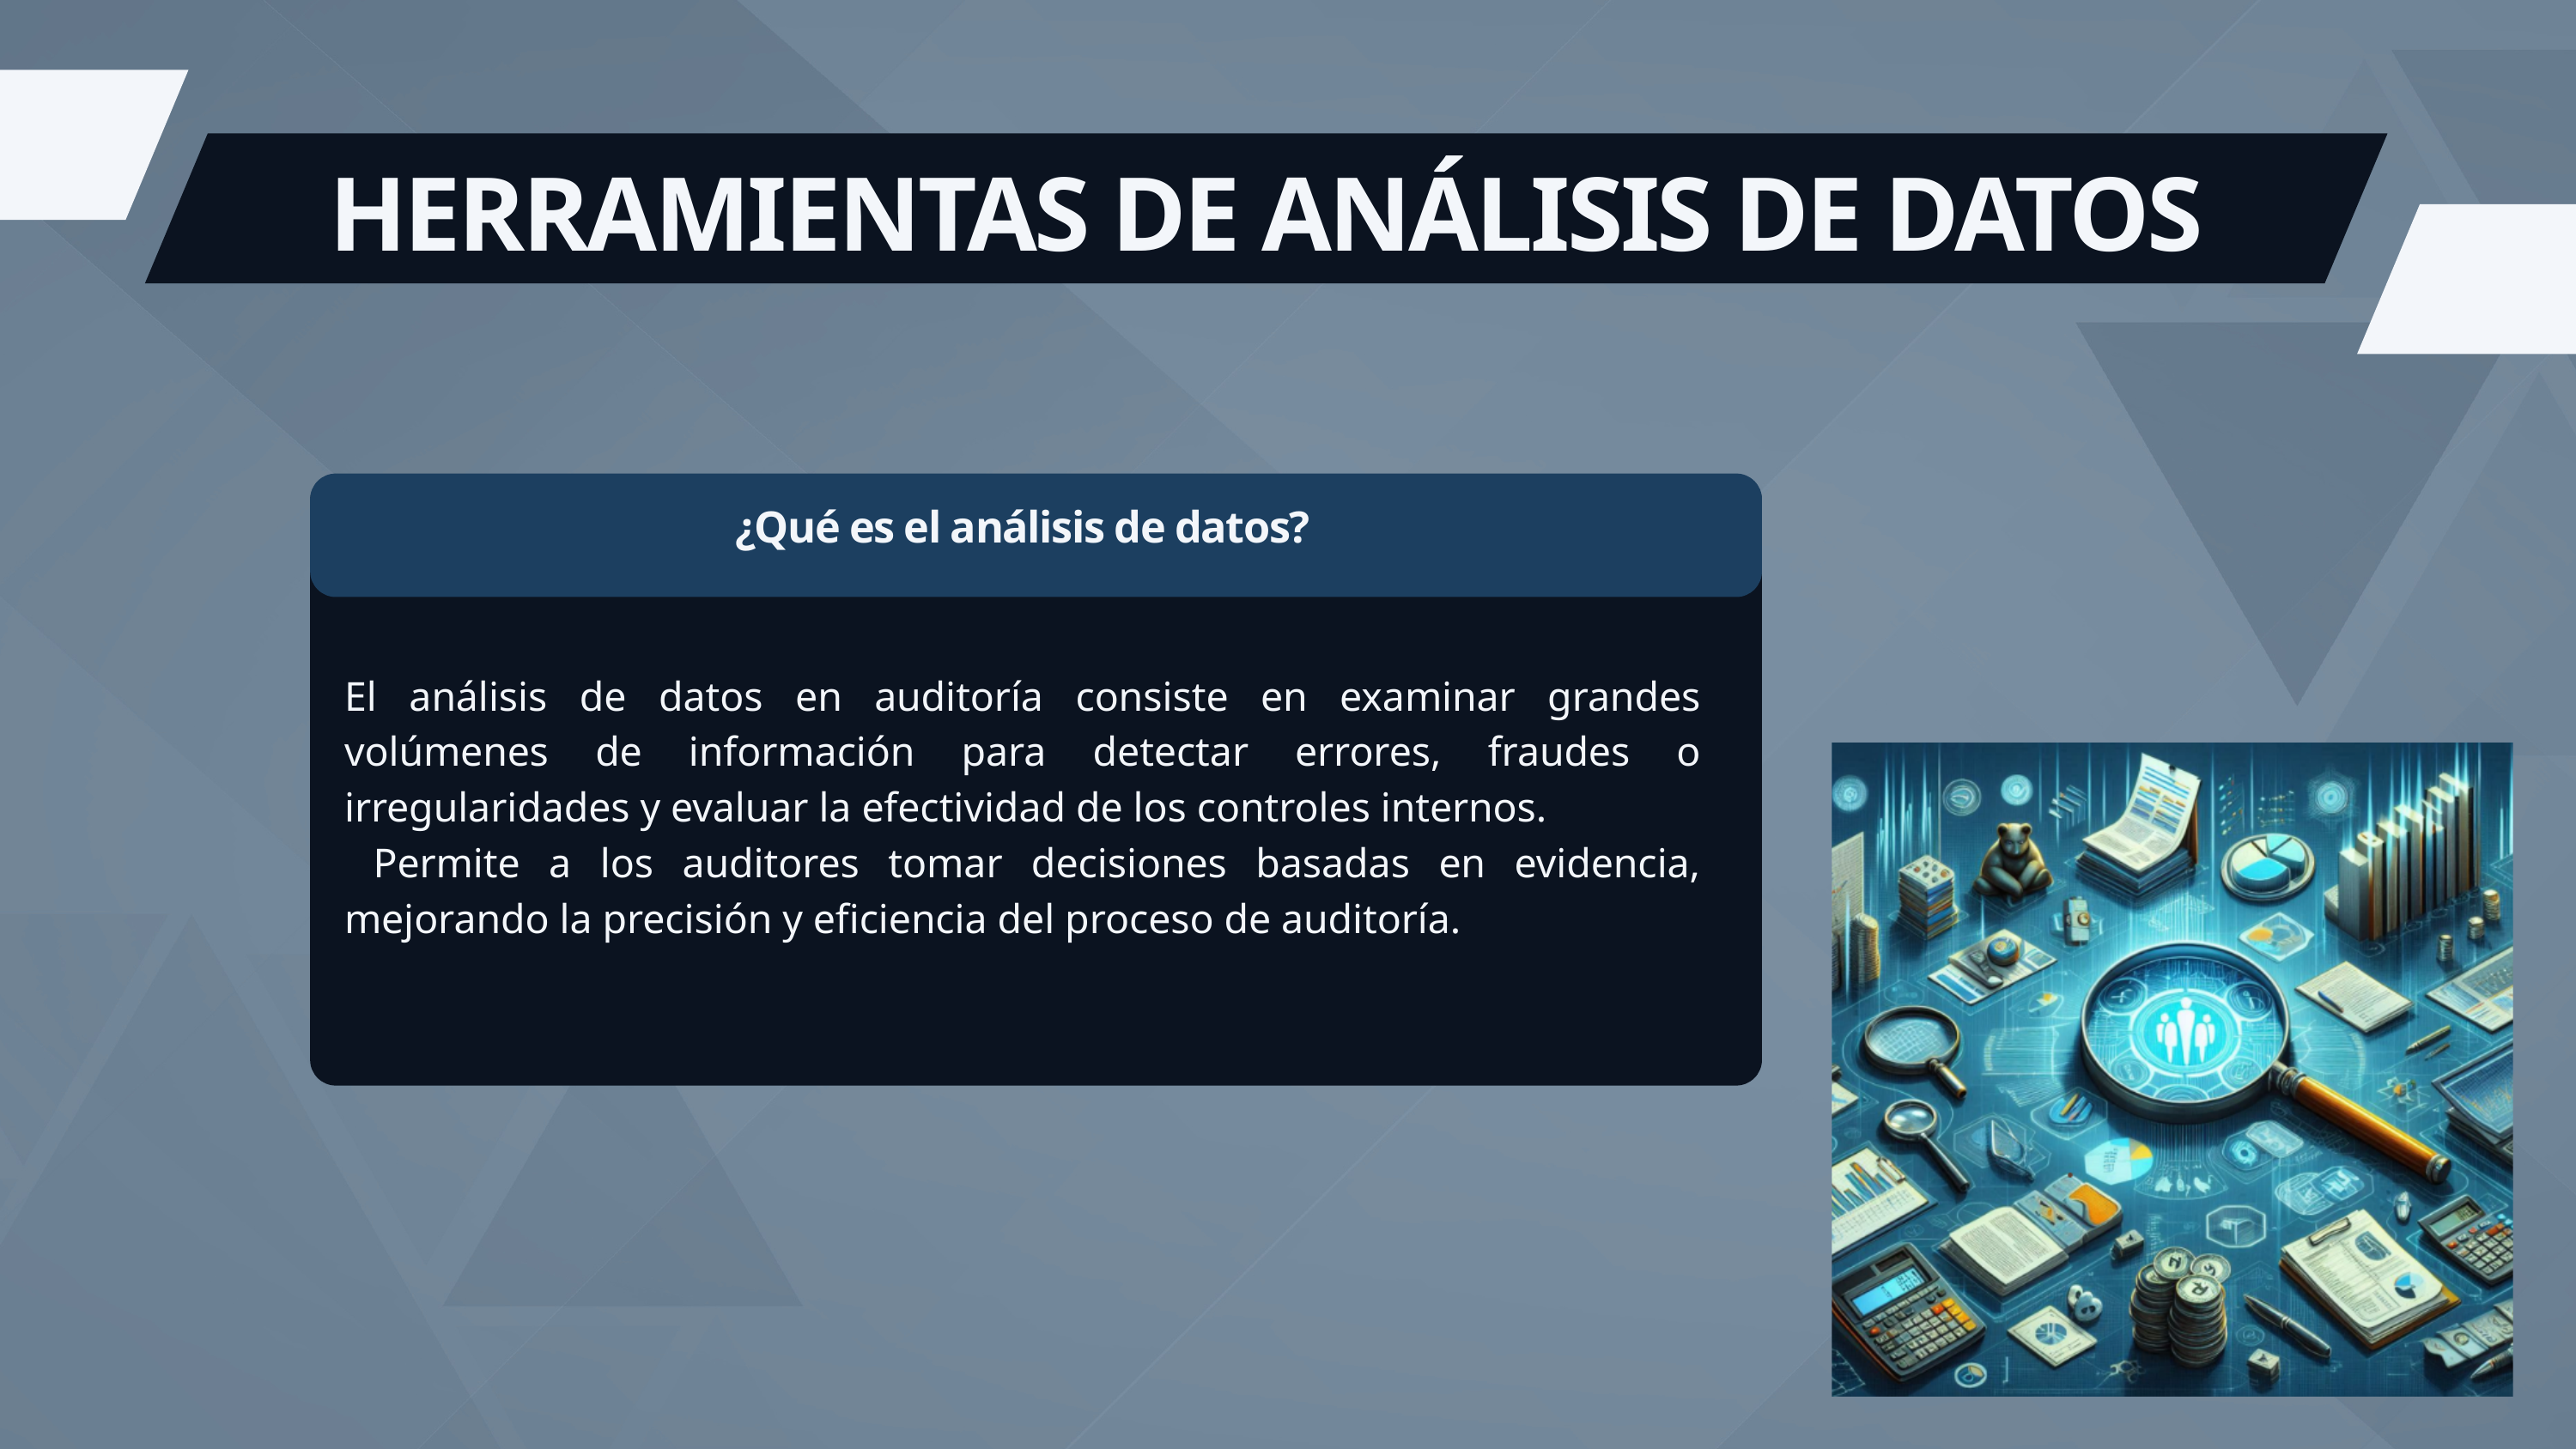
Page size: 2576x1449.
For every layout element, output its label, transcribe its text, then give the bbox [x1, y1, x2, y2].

text_box [0, 227, 2576, 1449]
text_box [144, 133, 2388, 284]
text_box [0, 70, 189, 221]
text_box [2356, 203, 2576, 355]
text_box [309, 473, 1763, 1086]
text_box [1832, 743, 2513, 1397]
text_box HERRAMIENTAS DE ANÁLISIS DE DATOS [192, 128, 2366, 132]
text_box [0, 0, 2576, 203]
